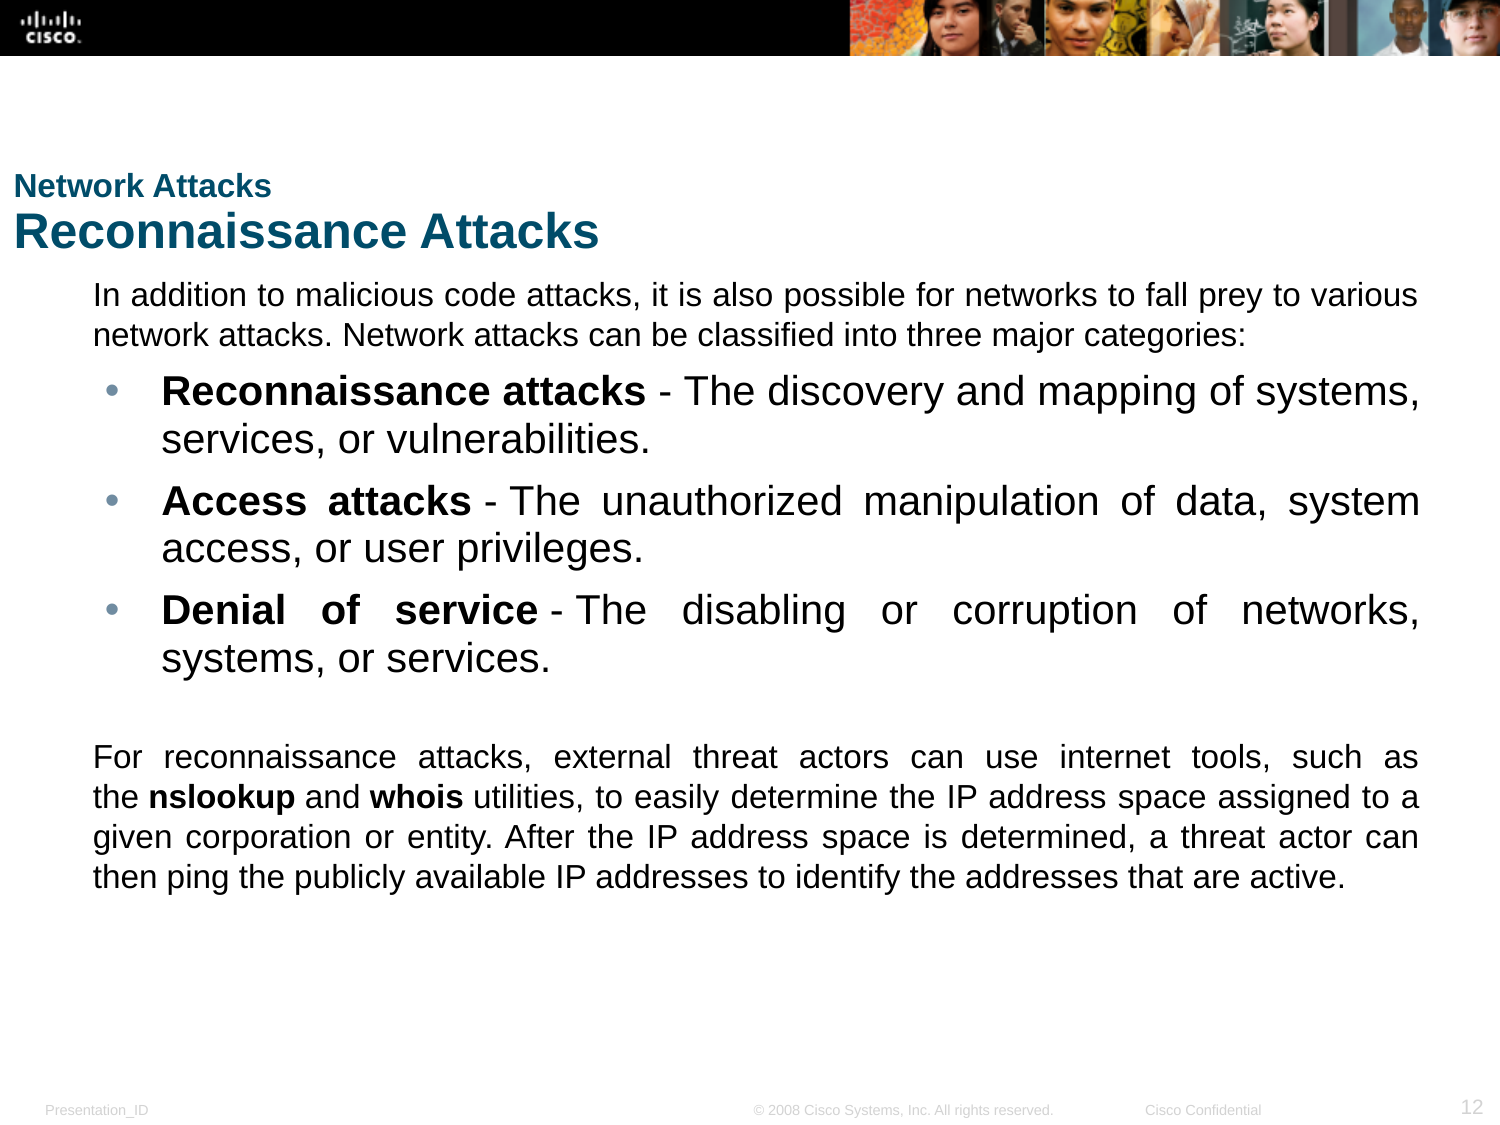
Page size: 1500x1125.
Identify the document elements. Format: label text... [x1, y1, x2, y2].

list In addition to malicious code attacks, it is also possible for networks to fall prey to various network attacks. Network attacks can be classified into three major categories: Reconnaissance attacks - The discovery and mapping of systems, services, or vulnerabilities. Access attacks - The unauthorized manipulation of data, system access, or user privileges. Denial of service - The disabling or corruption of networks, systems, or services. For reconnaissance attacks, external threat actors can use internet tools, such as the nslookup and whois utilities, to easily determine the IP address space assigned to a given corporation or entity. After the IP address space is determined, a threat actor can then ping the publicly available IP addresses to identify the addresses that are active. [77, 265, 1437, 866]
picture [0, 0, 1500, 56]
title Network Attacks Reconnaissance Attacks [0, 145, 1369, 266]
